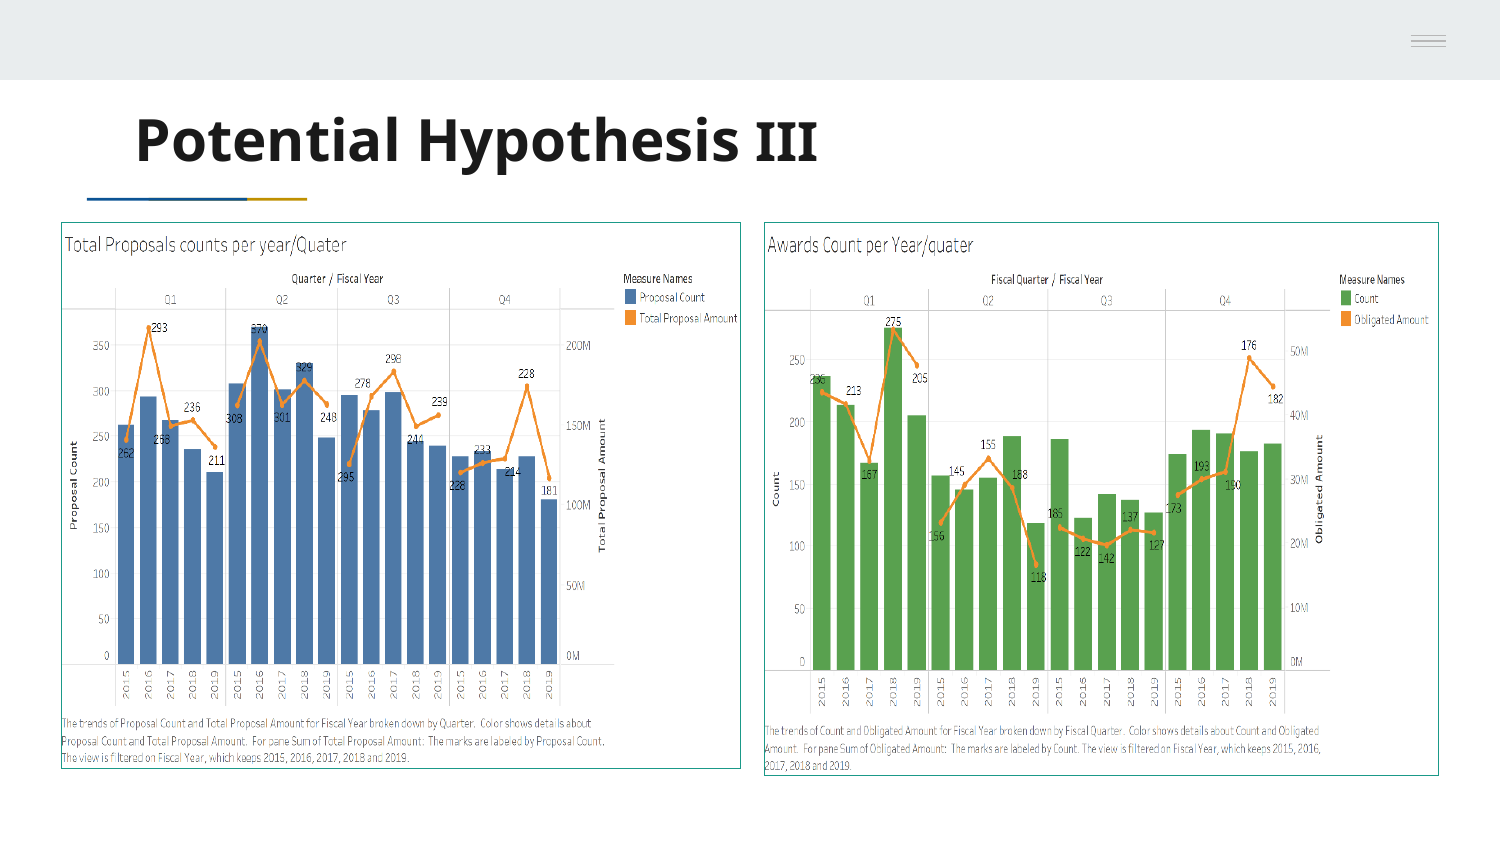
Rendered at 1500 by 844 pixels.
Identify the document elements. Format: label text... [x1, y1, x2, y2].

title Potential Hypothesis III [119, 88, 1381, 176]
picture [60, 222, 741, 769]
picture [764, 222, 1439, 776]
